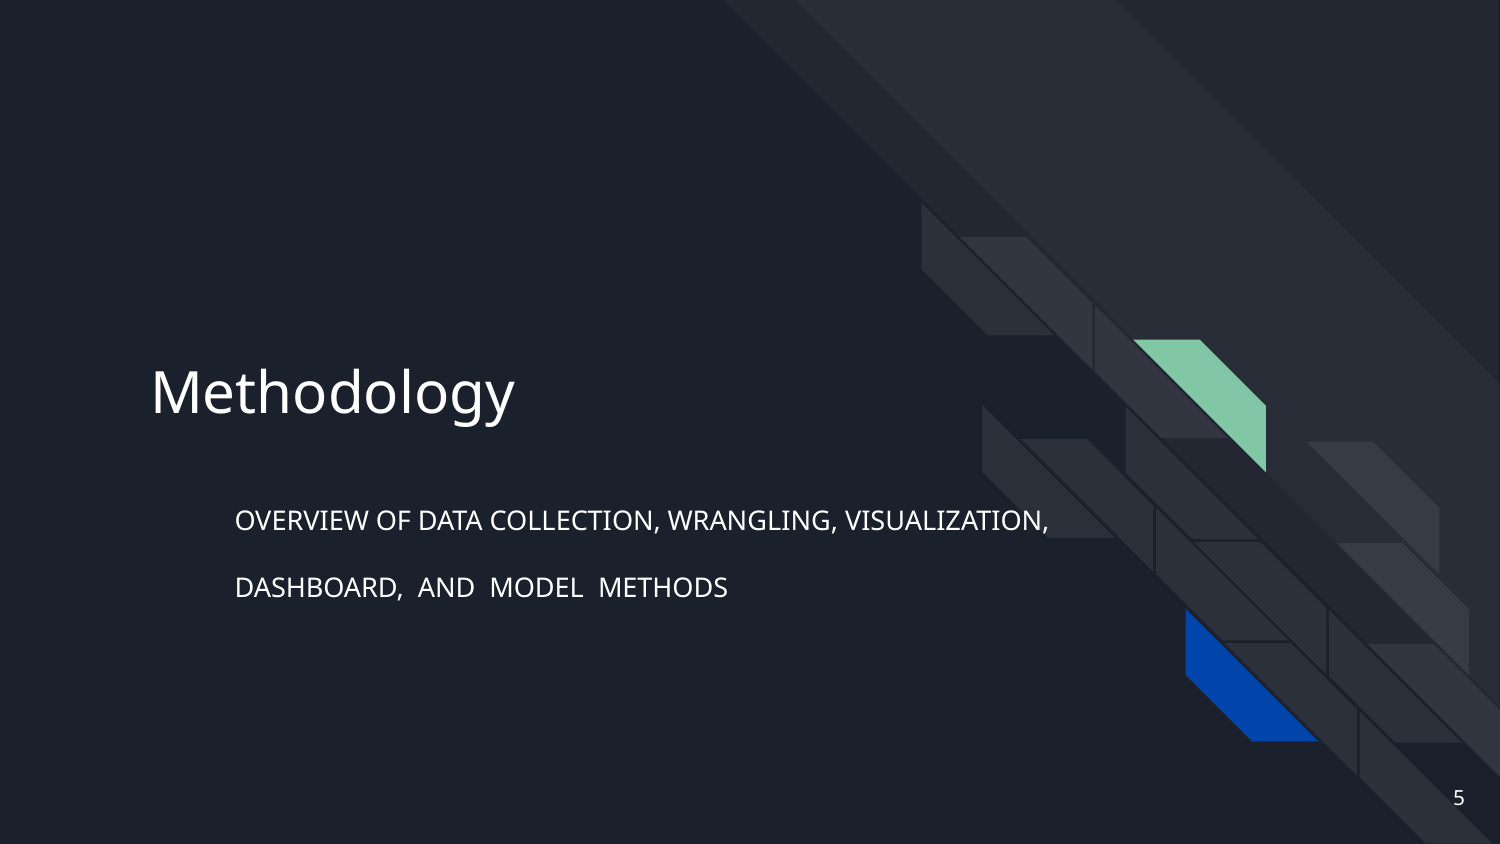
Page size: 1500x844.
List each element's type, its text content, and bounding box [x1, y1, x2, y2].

slide_number 5 [1389, 764, 1480, 830]
title Methodology [135, 336, 888, 526]
list OVERVIEW OF DATA COLLECTION, WRANGLING, VISUALIZATION, DASHBOARD, AND MODEL METHODS [219, 481, 1375, 844]
